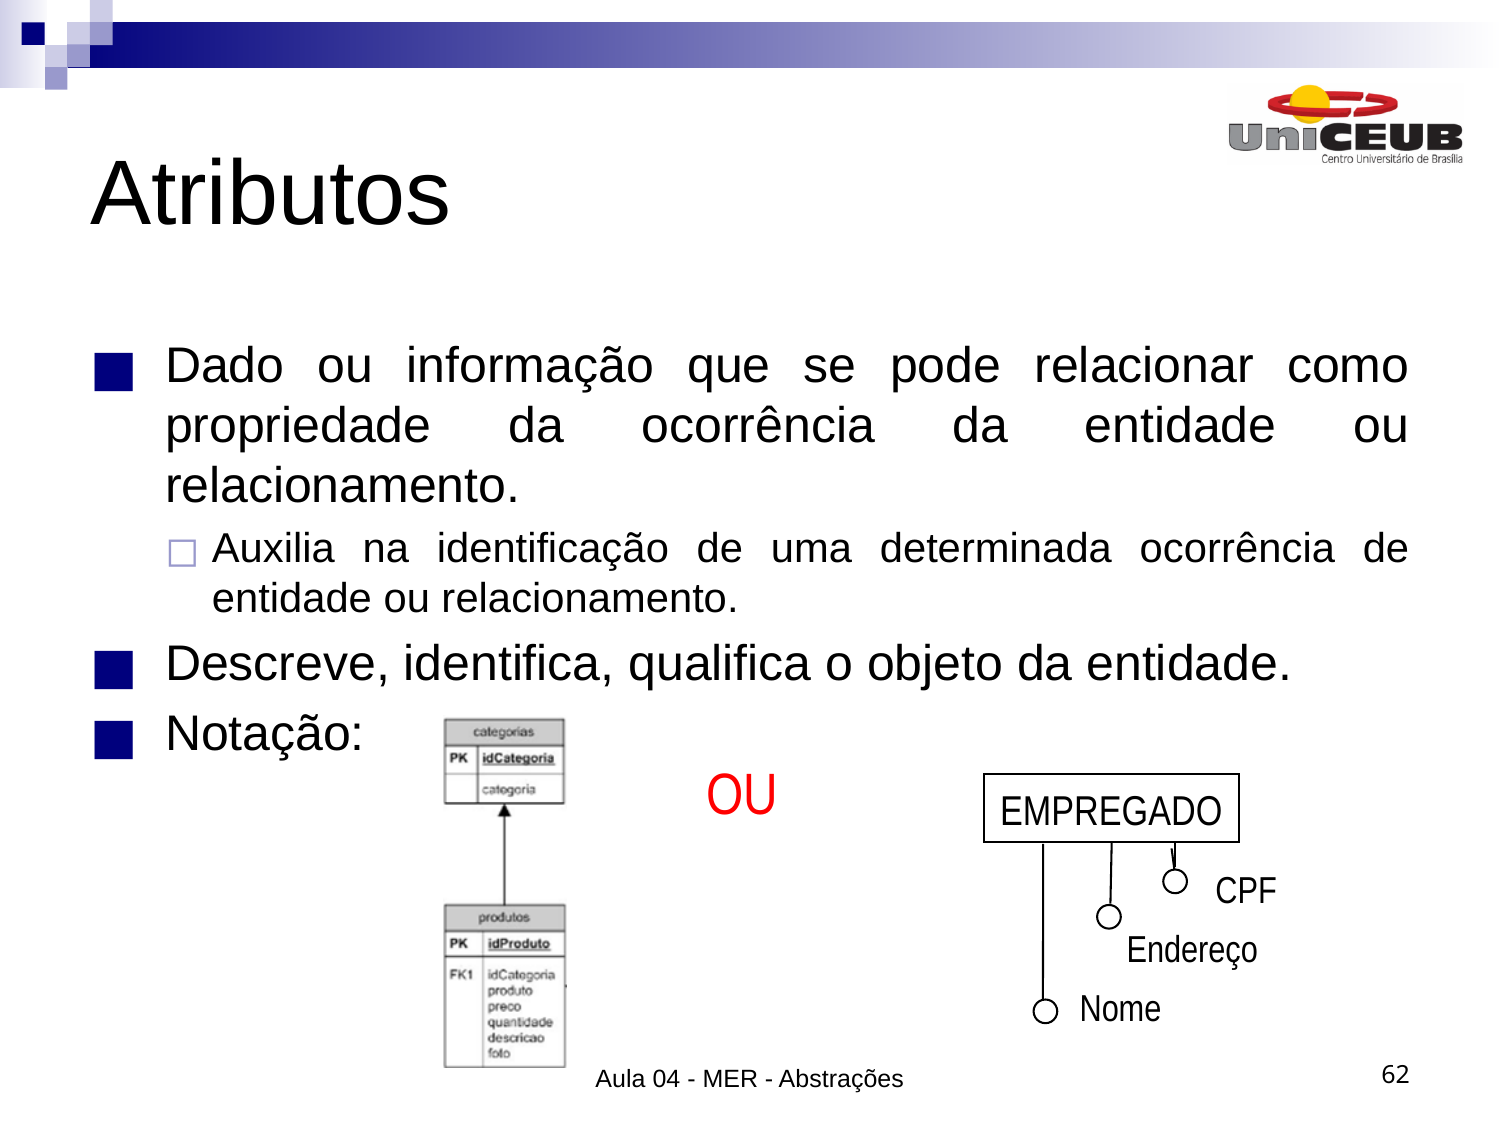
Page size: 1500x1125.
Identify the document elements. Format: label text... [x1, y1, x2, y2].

text_box Nome [1009, 976, 1231, 1037]
text_box [1033, 999, 1058, 1024]
text_box Endereço [1068, 916, 1291, 978]
list Dado ou informação que se pode relacionar como propriedade da ocorrência da entidade ou relacionamento. Auxilia na identificação de uma determinada ocorrência de entidade ou relacionamento. Descreve, identifica, qualifica o objeto da entidade. Notação: [75, 324, 1425, 963]
text_box CPF [1198, 857, 1294, 919]
picture [443, 714, 568, 1068]
picture [1227, 83, 1464, 165]
text_box 62 [1074, 1024, 1425, 1100]
text_box EMPREGADO [984, 774, 1239, 842]
text_box Aula 04 - MER - Abstrações [512, 1024, 988, 1100]
text_box [1097, 905, 1121, 924]
text_box OU [691, 747, 793, 834]
text_box [1163, 882, 1187, 894]
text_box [1151, 867, 1198, 875]
title Atributos [75, 75, 1425, 300]
